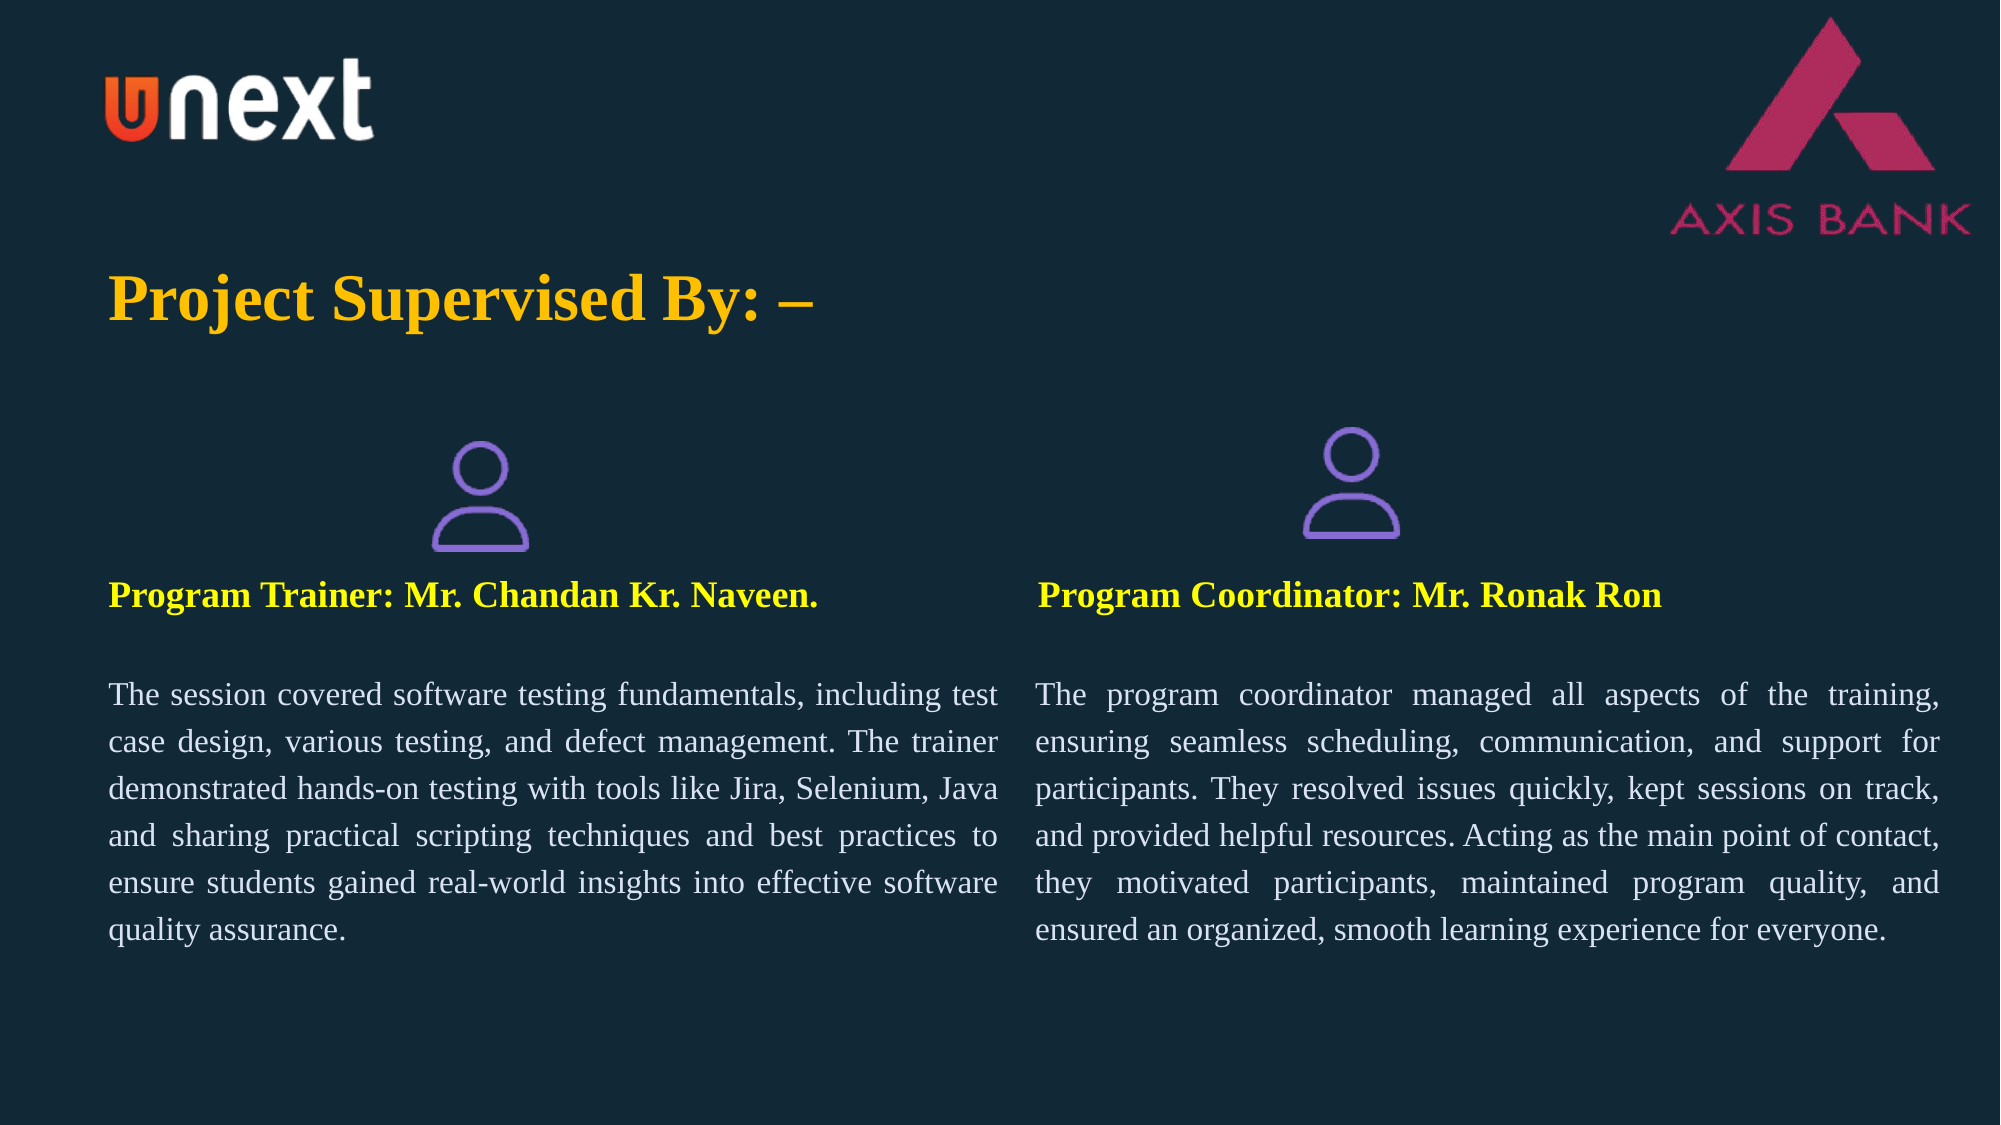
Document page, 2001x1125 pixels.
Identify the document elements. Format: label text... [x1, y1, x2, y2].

text_box The session covered software testing fundamentals, including test case design, various testing, and defect management. The trainer demonstrated hands-on testing with tools like Jira, Selenium, Java and sharing practical scripting techniques and best practices to ensure students gained real-world insights into effective software quality assurance. [108, 665, 1000, 967]
picture [1660, 0, 1988, 273]
text_box The program coordinator managed all aspects of the training, ensuring seamless scheduling, communication, and support for participants. They resolved issues quickly, kept sessions on track, and provided helpful resources. Acting as the main point of contact, they motivated participants, maintained program quality, and ensured an organized, smooth learning experience for everyone. [1035, 665, 1942, 912]
picture [425, 440, 537, 552]
picture [68, 56, 402, 154]
picture [1296, 427, 1408, 539]
text_box [103, 220, 1836, 636]
text_box Project Supervised By: – Program Trainer: Mr. Chandan Kr. Naveen. Program Coordinator: Mr. Ronak Ron [108, 286, 1666, 513]
